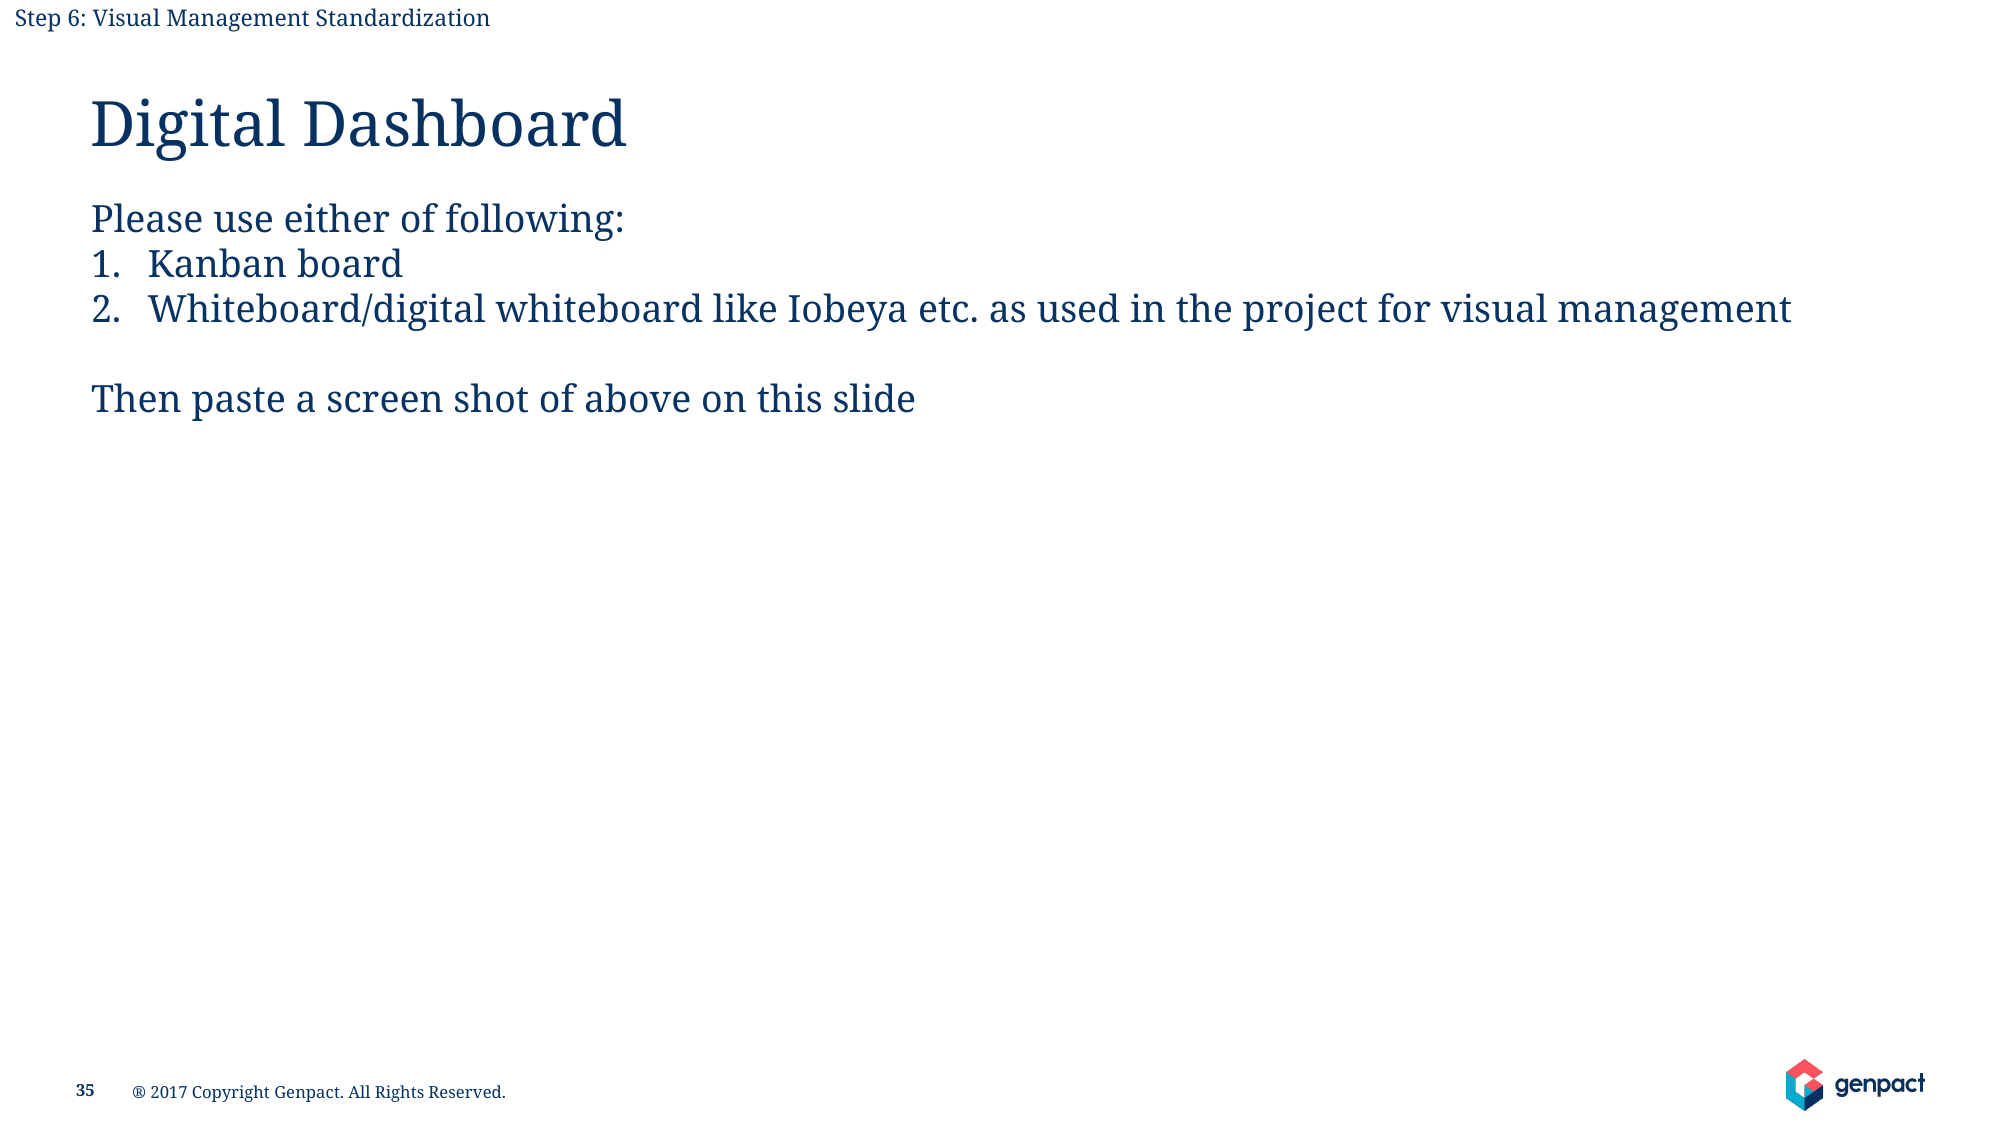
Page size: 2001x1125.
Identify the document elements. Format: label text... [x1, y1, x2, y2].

list Digital Dashboard [75, 77, 1263, 165]
text_box Step 6: Visual Management Standardization [0, 0, 817, 39]
text_box Please use either of following: Kanban board Whiteboard/digital whiteboard like Iobeya etc. as used in the project for visual management Then paste a screen shot of above on this slide [76, 187, 1875, 428]
picture [1786, 1059, 1925, 1111]
